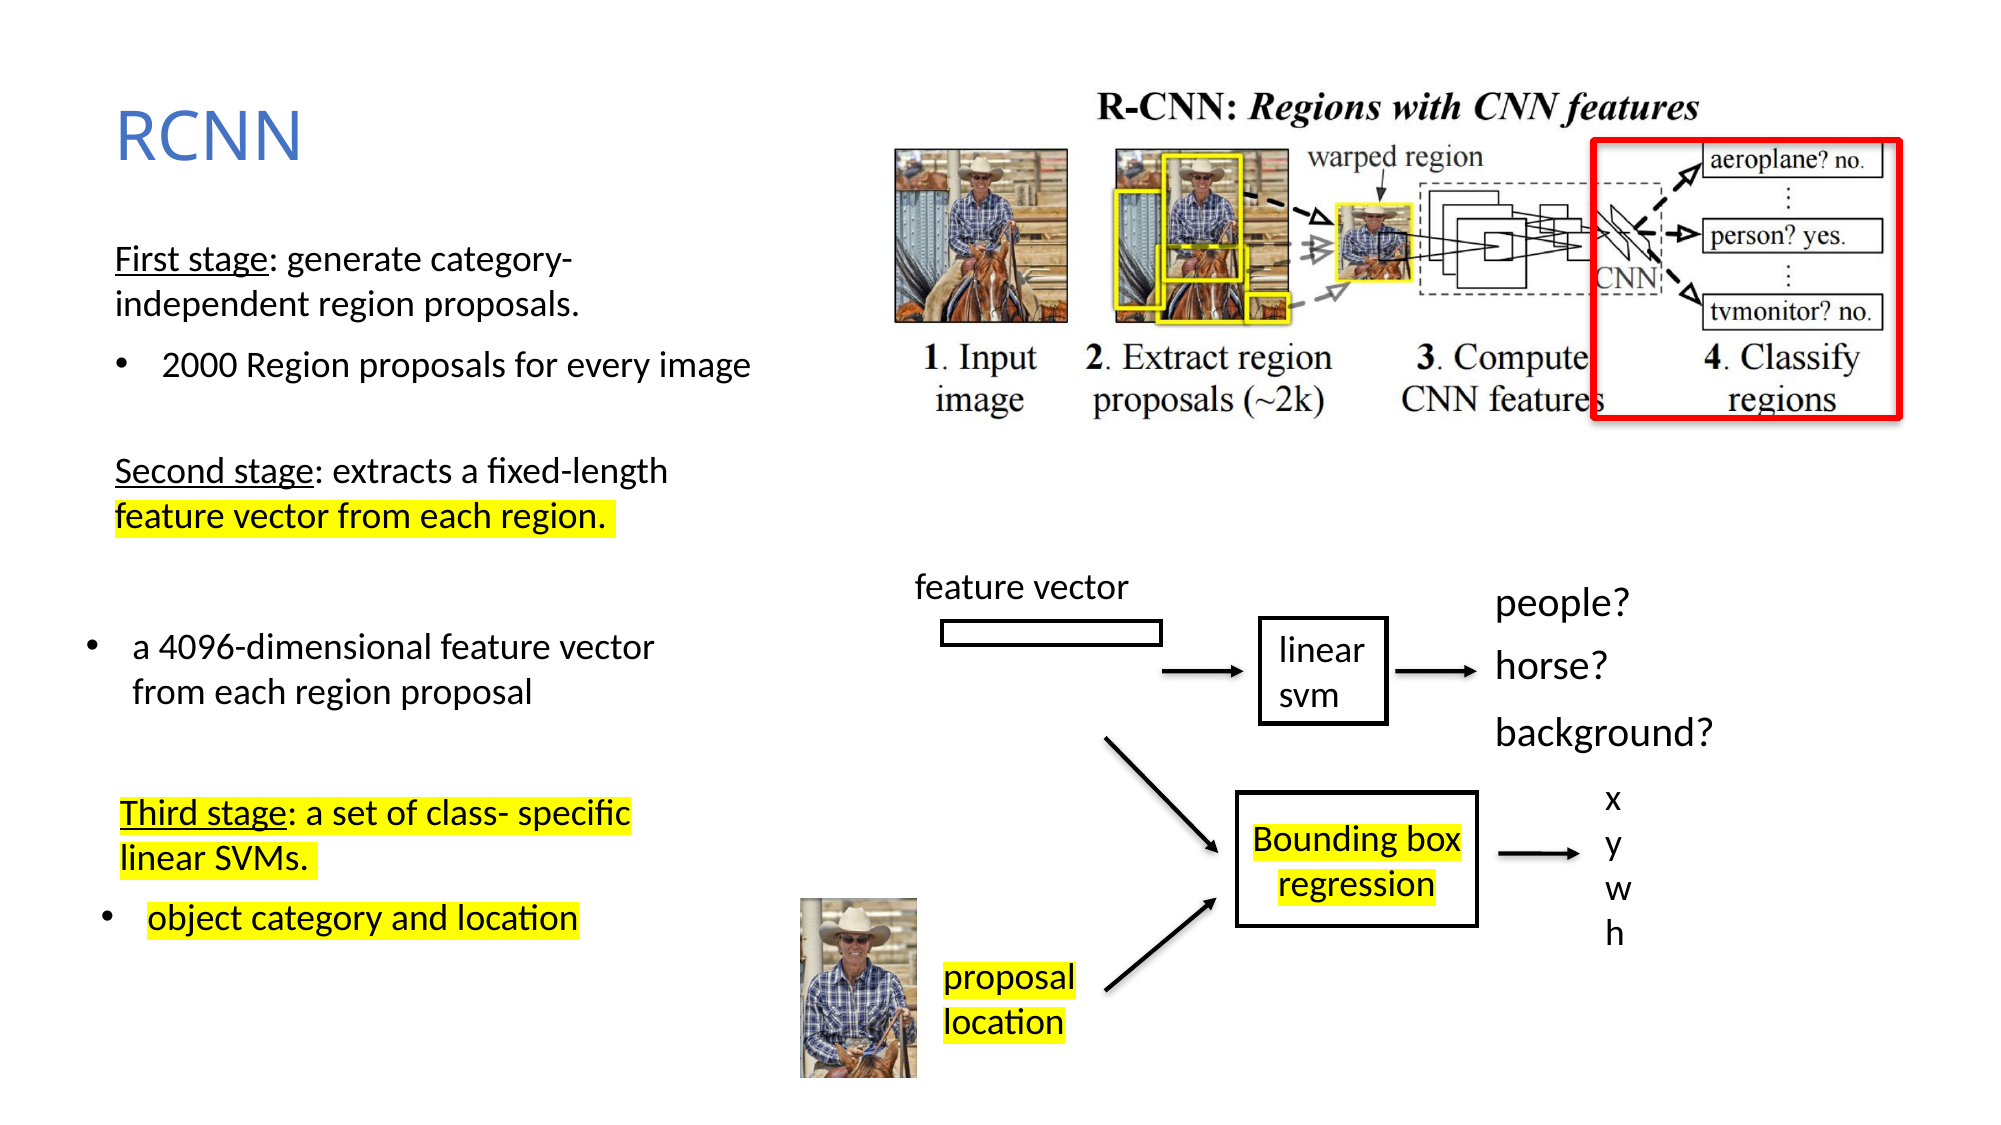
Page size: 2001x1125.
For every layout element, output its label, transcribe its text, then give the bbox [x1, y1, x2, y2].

text_box [1157, 897, 1217, 944]
text_box [1103, 736, 1219, 854]
text_box x y w h [1590, 776, 1696, 960]
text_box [1161, 564, 1750, 768]
text_box 2000 Region proposals for every image [99, 332, 772, 393]
text_box Bounding box regression [1235, 790, 1479, 928]
text_box RCNN [99, 45, 842, 233]
text_box [1498, 847, 1581, 860]
picture [800, 897, 917, 1078]
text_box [899, 554, 1201, 646]
picture [844, 44, 1930, 480]
text_box First stage: generate category-independent region proposals. [99, 226, 772, 332]
text_box Second stage: extracts a fixed-length feature vector from each region. [99, 438, 719, 544]
text_box object category and location [85, 885, 705, 945]
text_box a 4096-dimensional feature vector from each region proposal [70, 614, 690, 720]
text_box Third stage: a set of class- specific linear SVMs. [105, 780, 725, 886]
text_box proposal location [928, 944, 1181, 1050]
